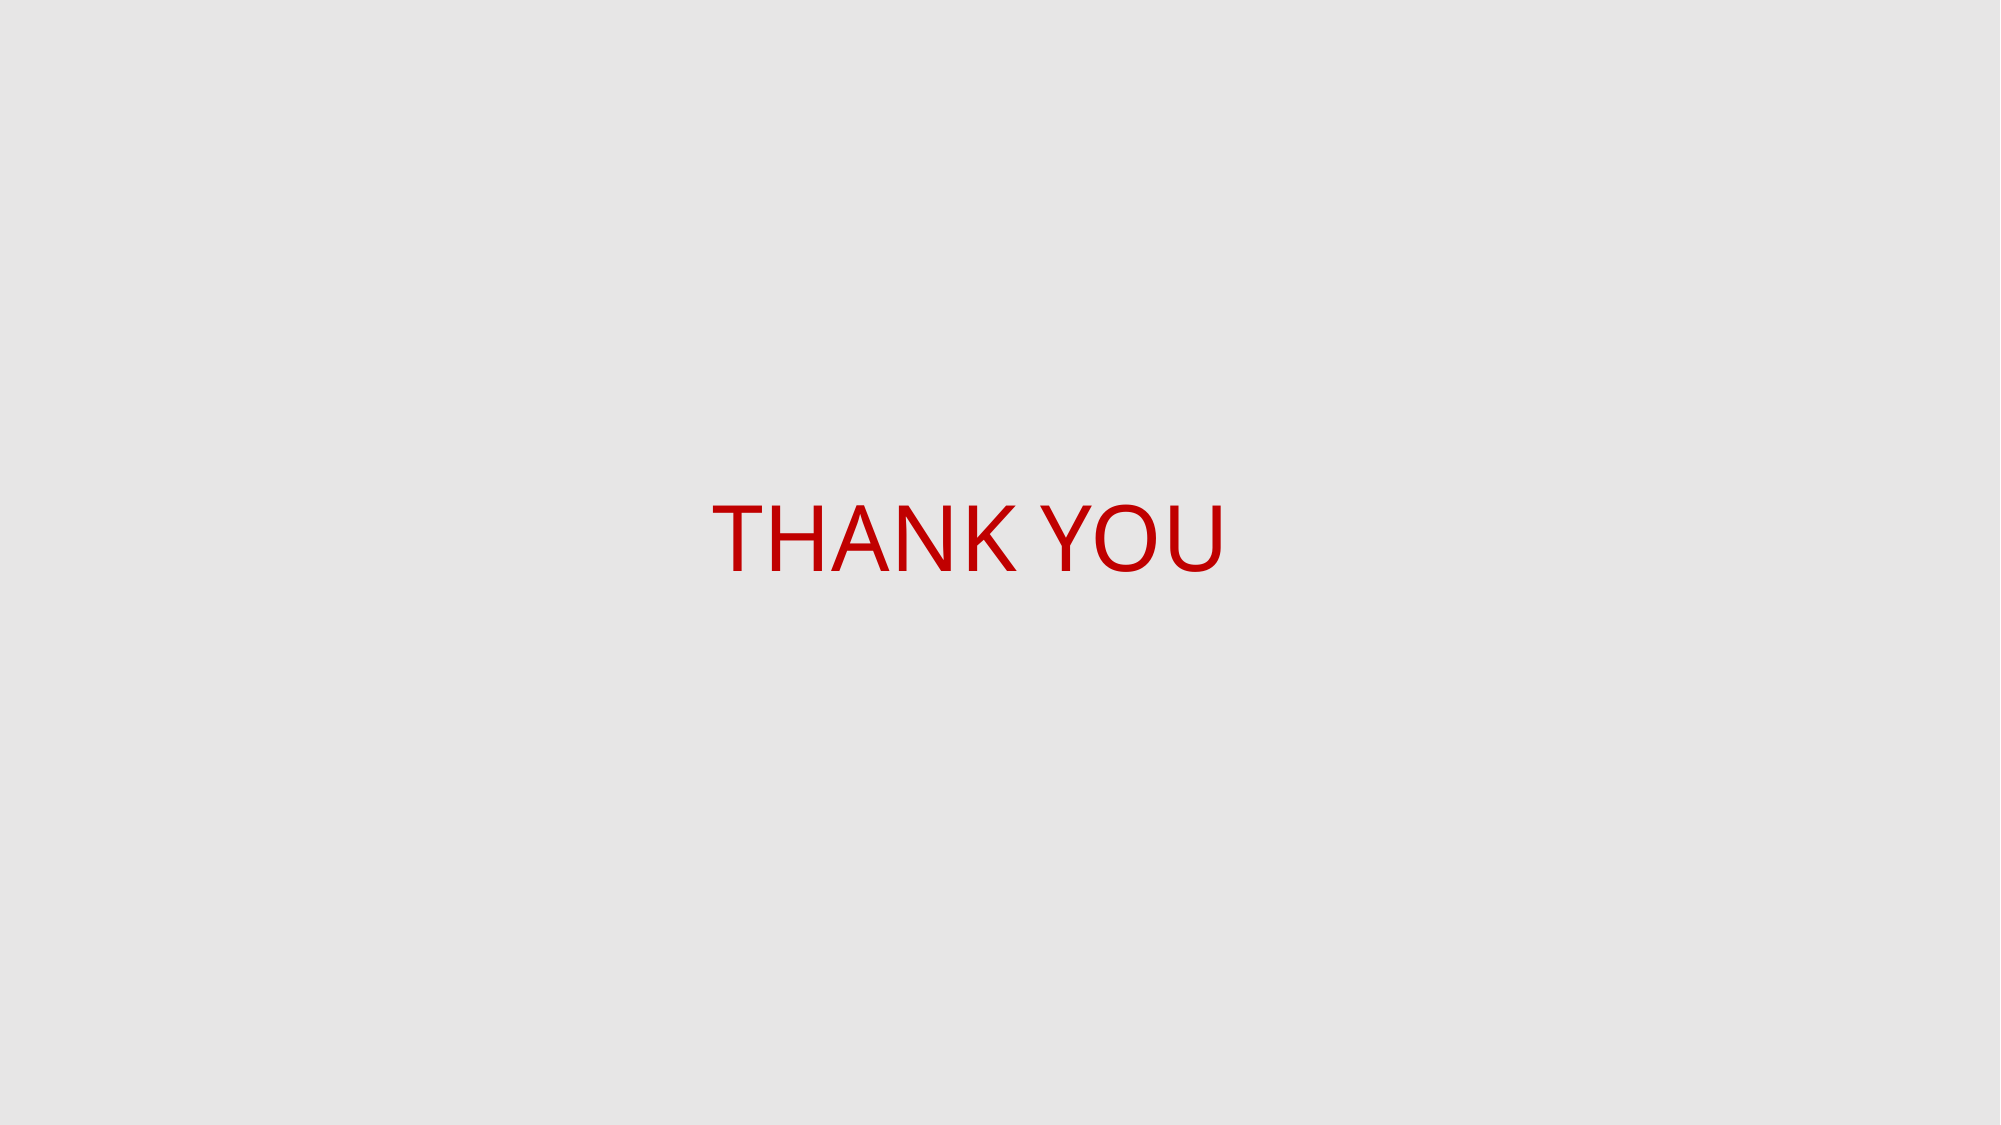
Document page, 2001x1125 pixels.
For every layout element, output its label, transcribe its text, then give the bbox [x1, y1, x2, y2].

title THANK YOU [108, 432, 1834, 651]
